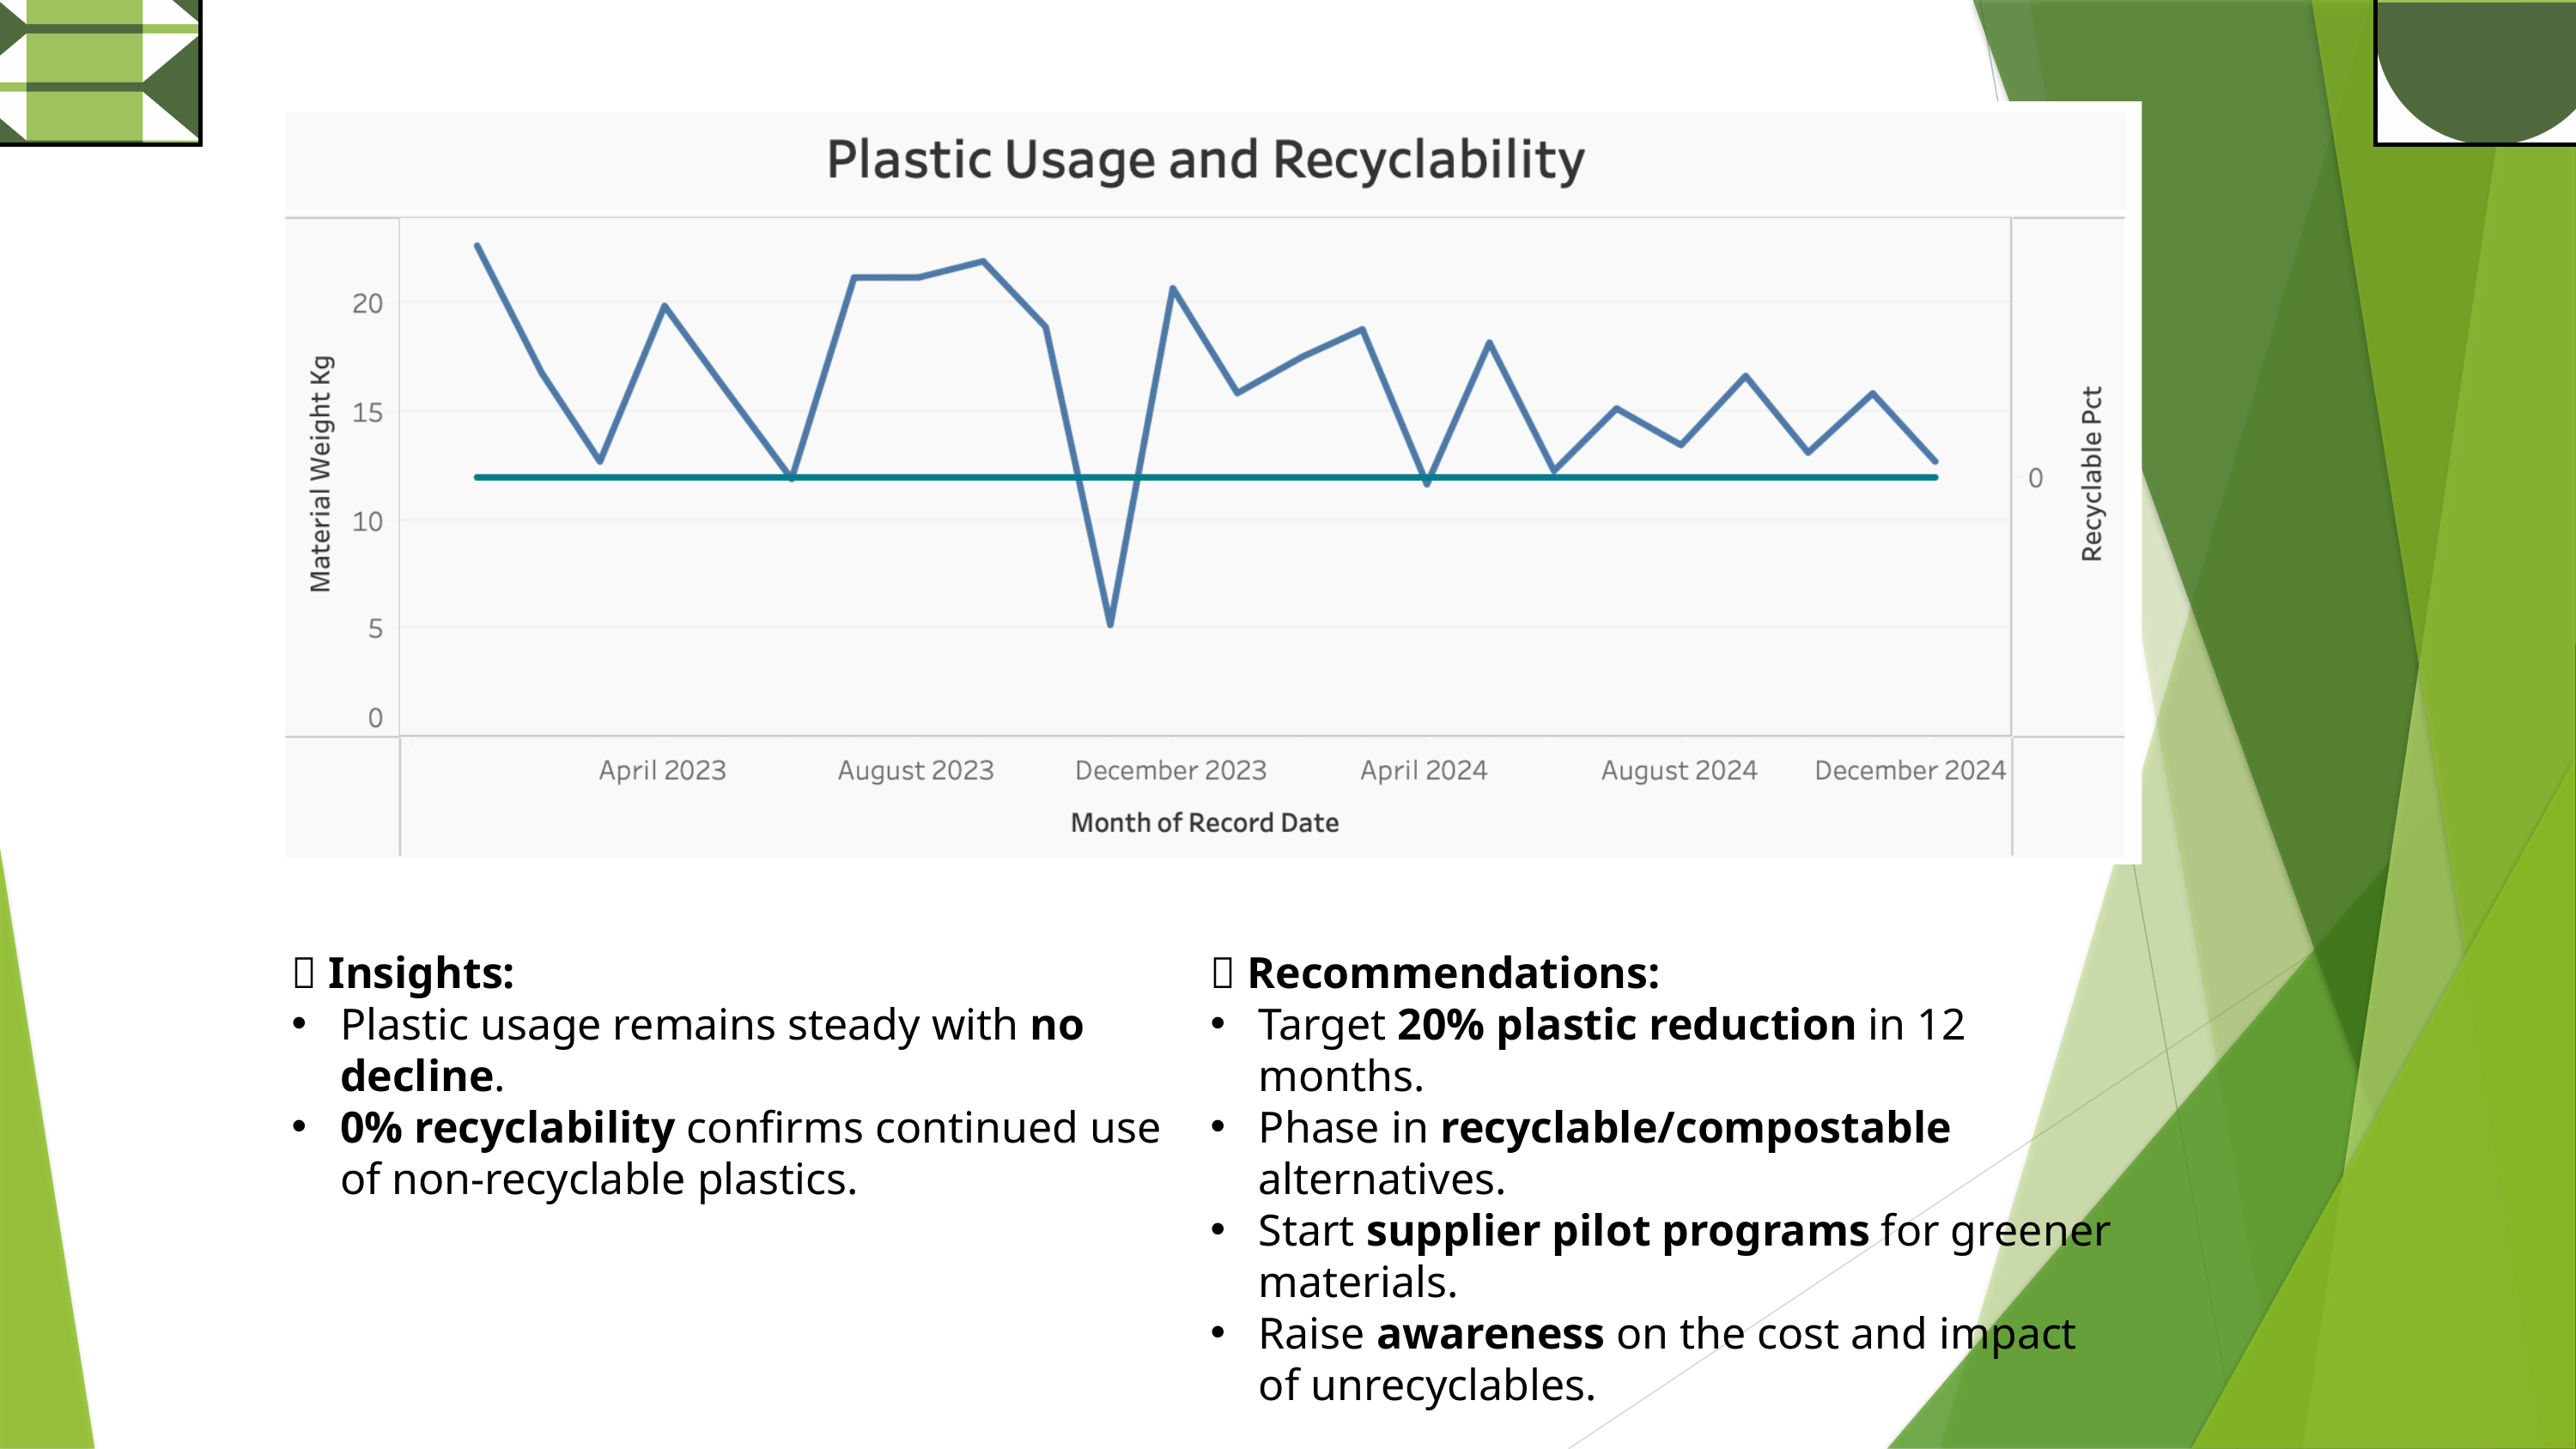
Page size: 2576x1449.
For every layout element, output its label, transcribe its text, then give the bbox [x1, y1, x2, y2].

text_box 🎯 Insights: Plastic usage remains steady with no decline. 0% recyclability confirms continued use of non-recyclable plastics. ✅ Recommendations: Target 20% plastic reduction in 12 months. Phase in recyclable/compostable alternatives. Start supplier pilot programs for greener materials. Raise awareness on the cost and impact of unrecyclables. [278, 938, 2142, 1449]
picture [278, 101, 2142, 864]
text_box [2375, 0, 2576, 145]
text_box [0, 0, 201, 145]
